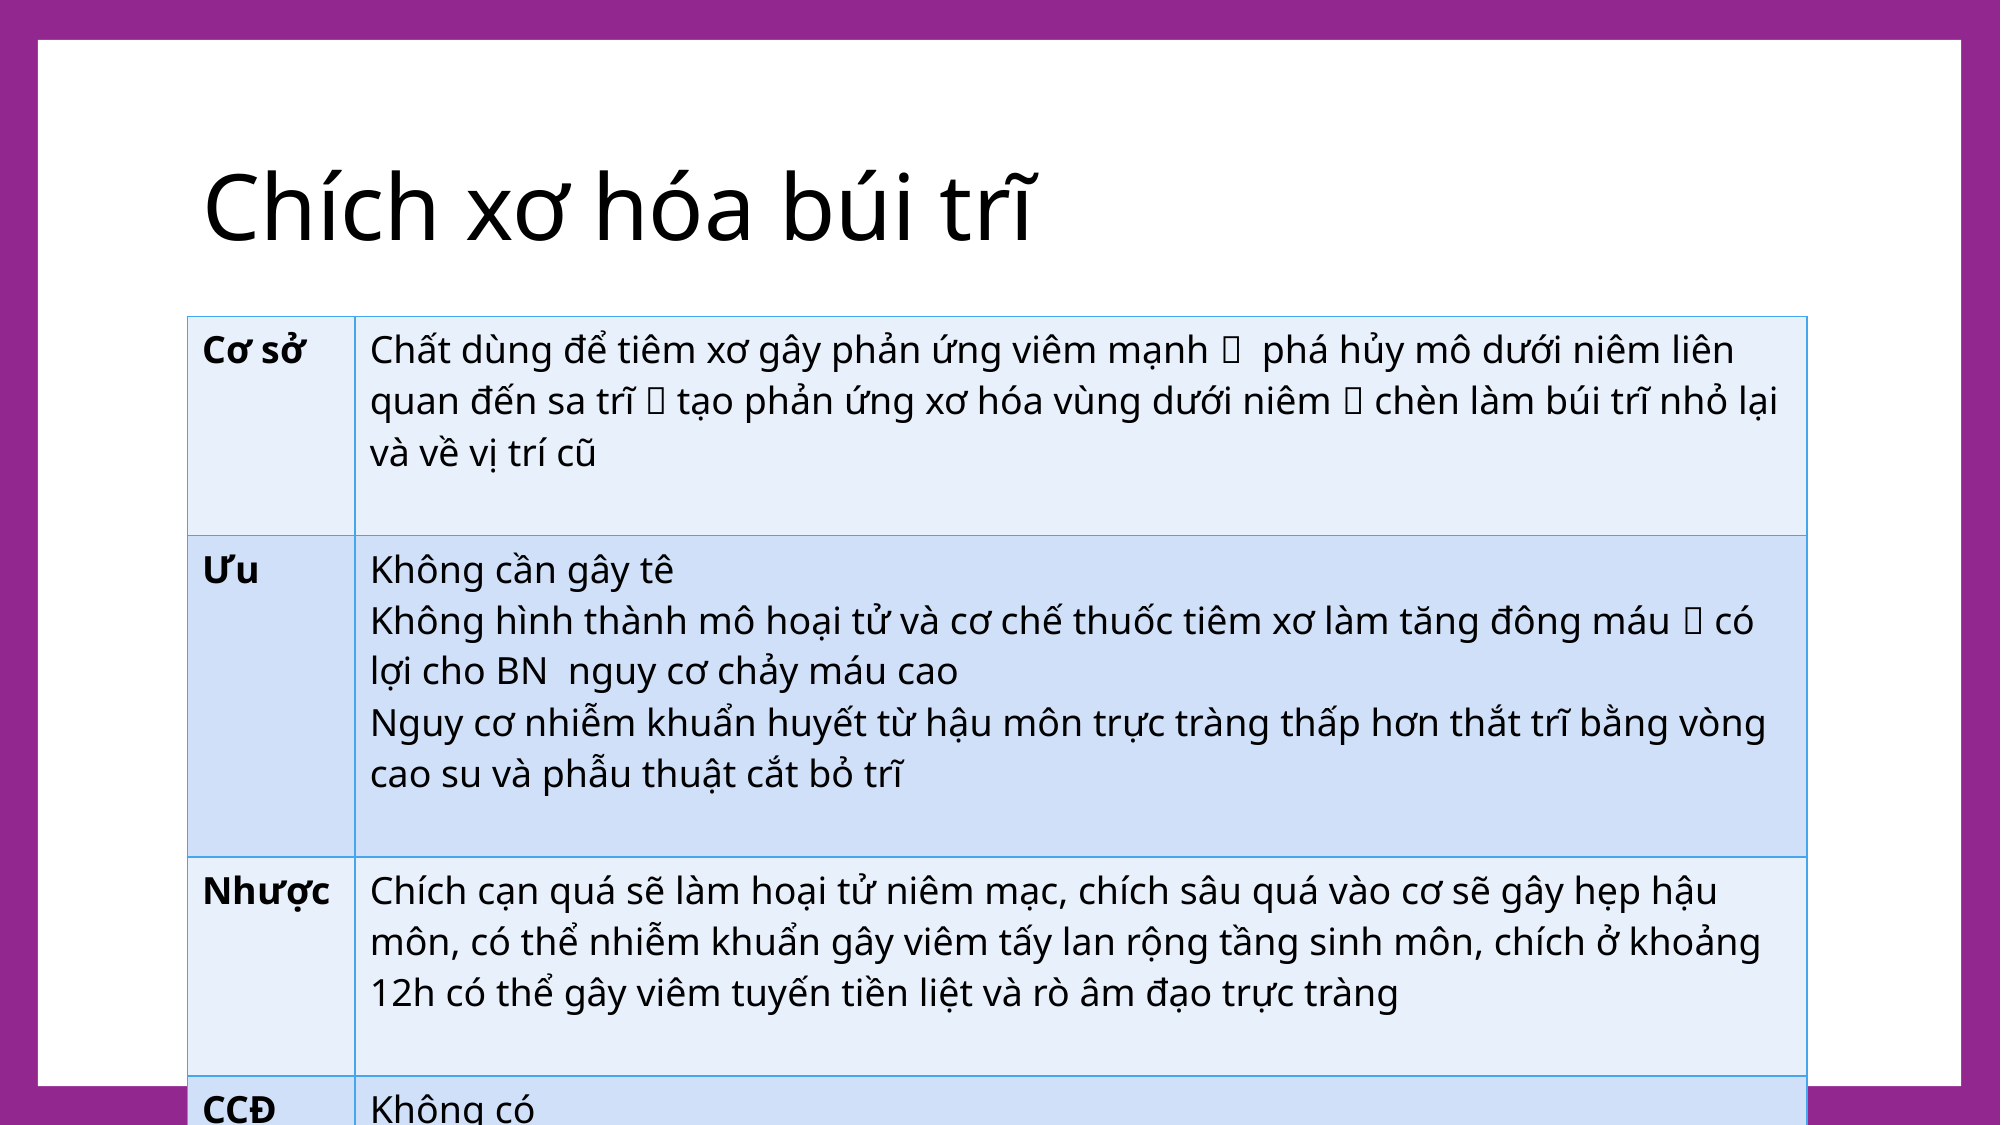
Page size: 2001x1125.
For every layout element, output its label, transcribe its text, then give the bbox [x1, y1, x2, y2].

table_header Chất dùng để tiêm xơ gây phản ứng viêm mạnh  phá hủy mô dưới niêm liên quan đến sa trĩ  tạo phản ứng xơ hóa vùng dưới niêm  chèn làm búi trĩ nhỏ lại và về vị trí cũ [356, 317, 1806, 535]
title Chích xơ hóa búi trĩ [187, 99, 1808, 316]
table_cell Không cần gây tê Không hình thành mô hoại tử và cơ chế thuốc tiêm xơ làm tăng đông máu  có lợi cho BN nguy cơ chảy máu cao Nguy cơ nhiễm khuẩn huyết từ hậu môn trực tràng thấp hơn thắt trĩ bằng vòng cao su và phẫu thuật cắt bỏ trĩ [356, 536, 1806, 856]
table_cell Nhược [188, 858, 354, 1075]
table_cell Không có [356, 1077, 1806, 1125]
table_cell CCĐ [188, 1077, 354, 1125]
table_cell Ưu [188, 536, 354, 856]
table_cell Chích cạn quá sẽ làm hoại tử niêm mạc, chích sâu quá vào cơ sẽ gây hẹp hậu môn, có thể nhiễm khuẩn gây viêm tấy lan rộng tầng sinh môn, chích ở khoảng 12h có thể gây viêm tuyến tiền liệt và rò âm đạo trực tràng [356, 858, 1806, 1075]
table_header Cơ sở [188, 317, 354, 535]
